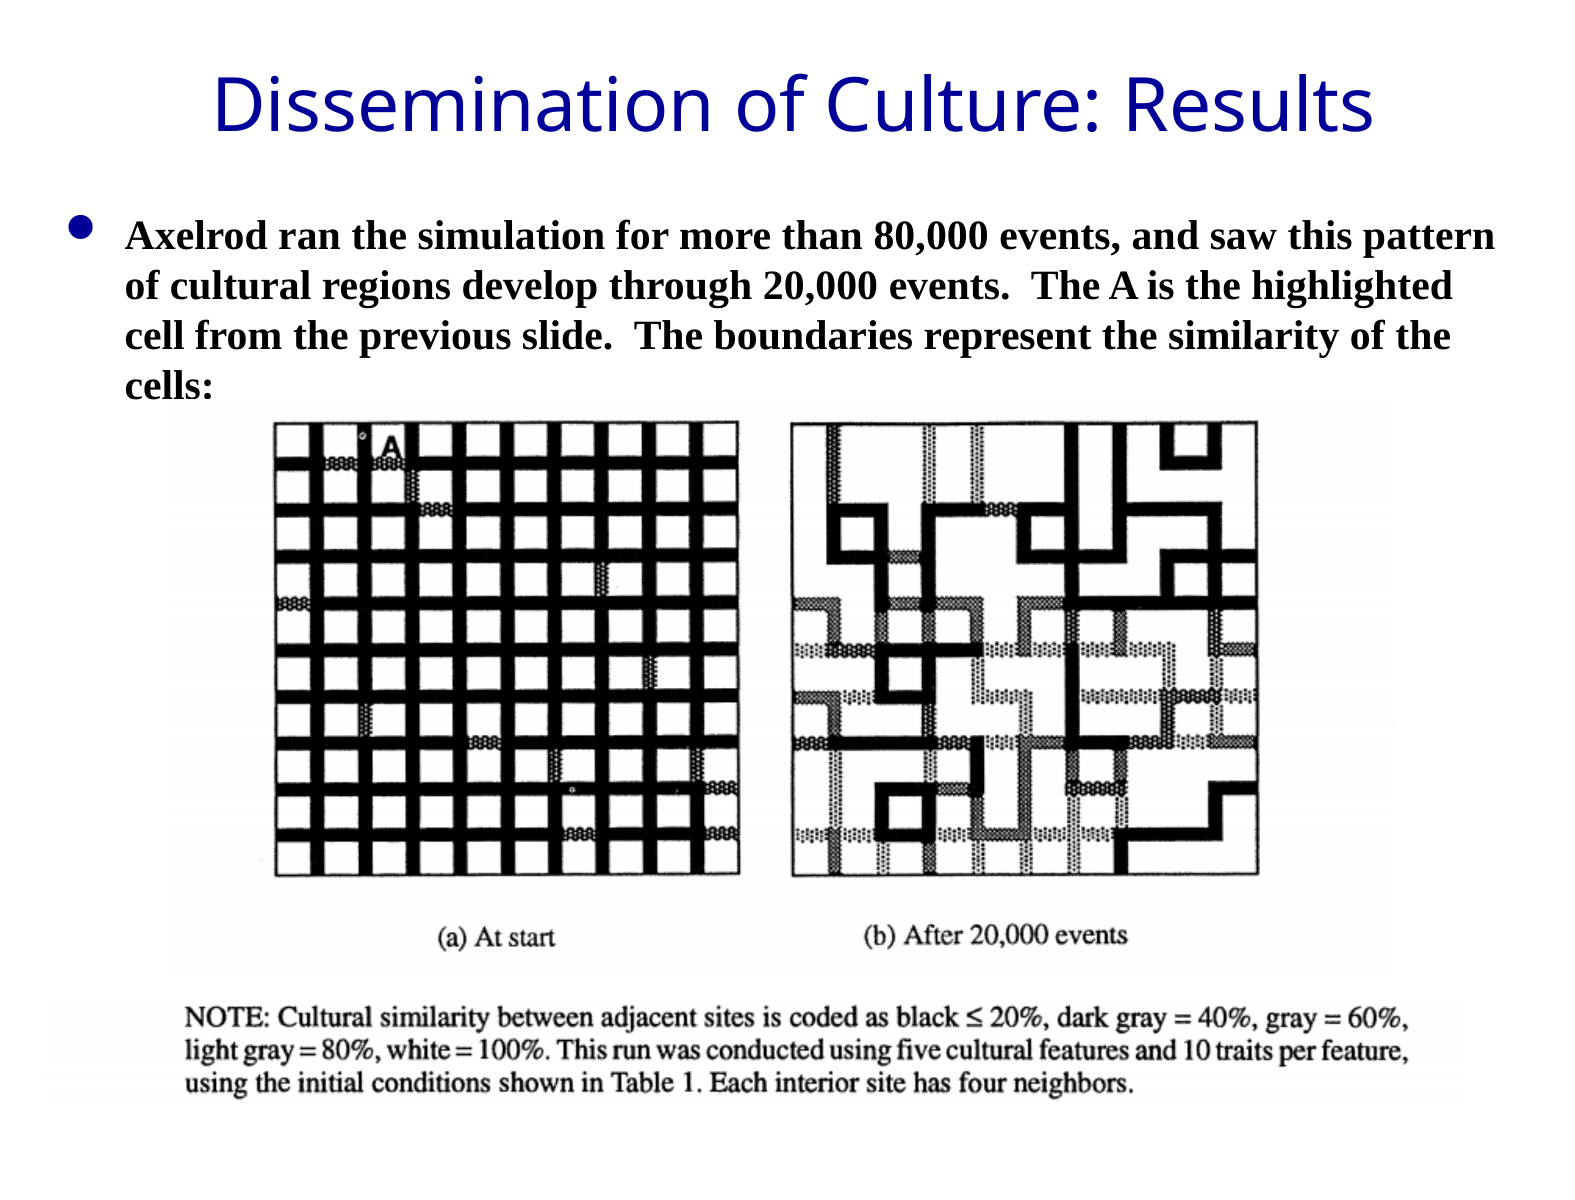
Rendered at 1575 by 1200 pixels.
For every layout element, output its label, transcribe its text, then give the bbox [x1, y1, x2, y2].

list Axelrod ran the simulation for more than 80,000 events, and saw this pattern of cultural regions develop through 20,000 events. The A is the highlighted cell from the previous slide. The boundaries represent the similarity of the cells: [50, 200, 1525, 875]
picture [168, 399, 1396, 976]
title Dissemination of Culture: Results [24, 12, 1563, 200]
picture [43, 999, 1463, 1104]
